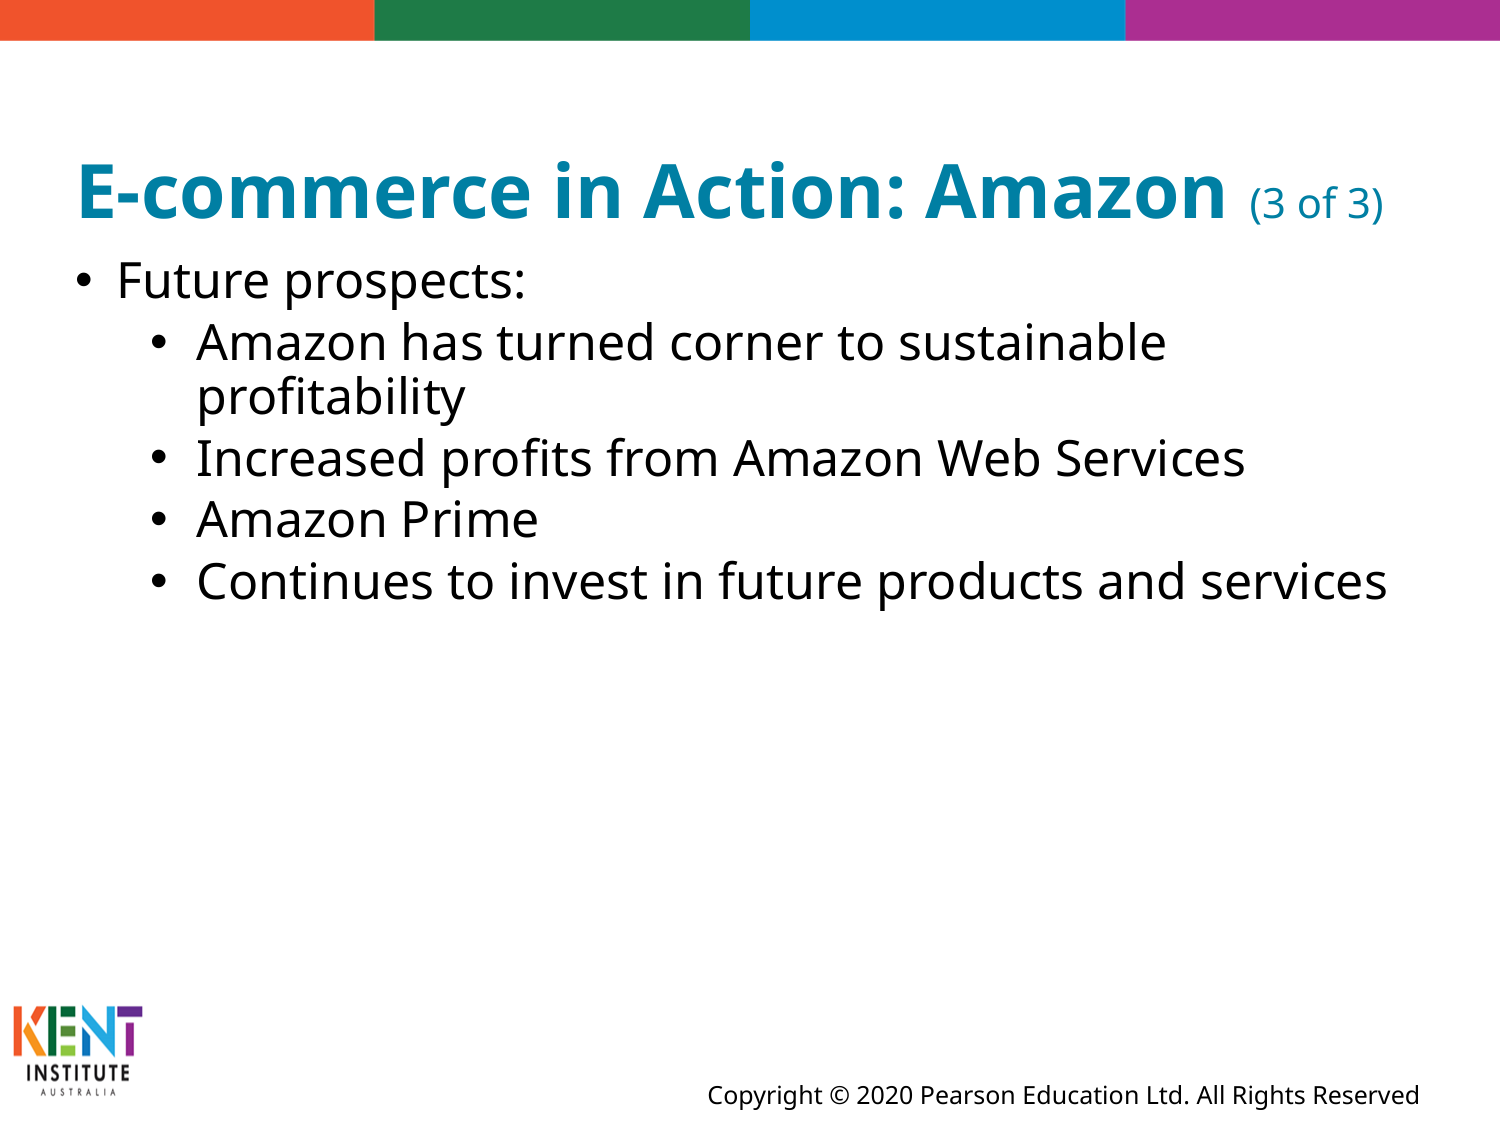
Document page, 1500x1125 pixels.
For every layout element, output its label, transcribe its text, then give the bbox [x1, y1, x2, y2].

picture [0, 0, 749, 41]
title E-commerce in Action: Amazon (3 of 3) [75, 53, 1425, 234]
list Future prospects: Amazon has turned corner to sustainable profitability Increased profits from Amazon Web Services Amazon Prime Continues to invest in future products and services [75, 255, 1425, 983]
picture [1125, 0, 1500, 41]
picture [0, 988, 156, 1114]
